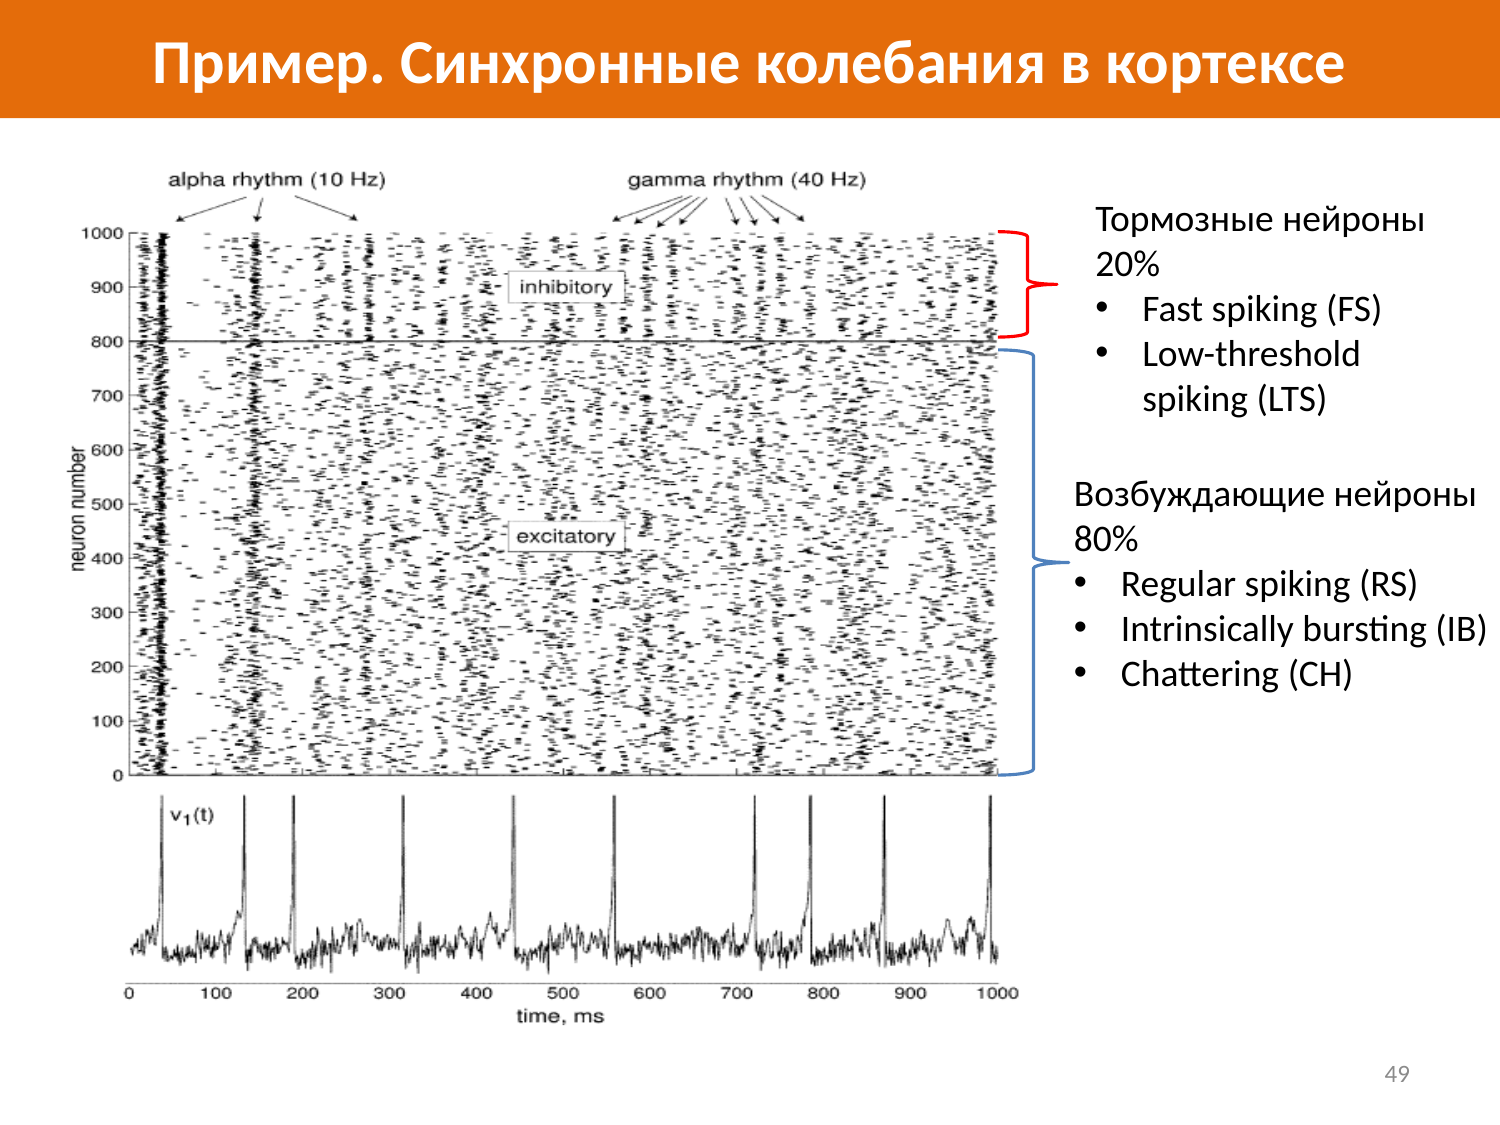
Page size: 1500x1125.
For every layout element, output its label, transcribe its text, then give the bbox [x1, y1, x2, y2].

title Пример. Синхронные колебания в кортексе [0, 0, 1500, 119]
slide_number 49 [1074, 1042, 1425, 1103]
text_box Тормозные нейроны 20% Fast spiking (FS) Low-threshold spiking (LTS) [1080, 186, 1444, 427]
text_box Возбуждающие нейроны 80% Regular spiking (RS) Intrinsically bursting (IB) Chattering (CH) [1059, 461, 1500, 702]
picture [64, 142, 1046, 1036]
text_box [1050, 560, 1059, 565]
